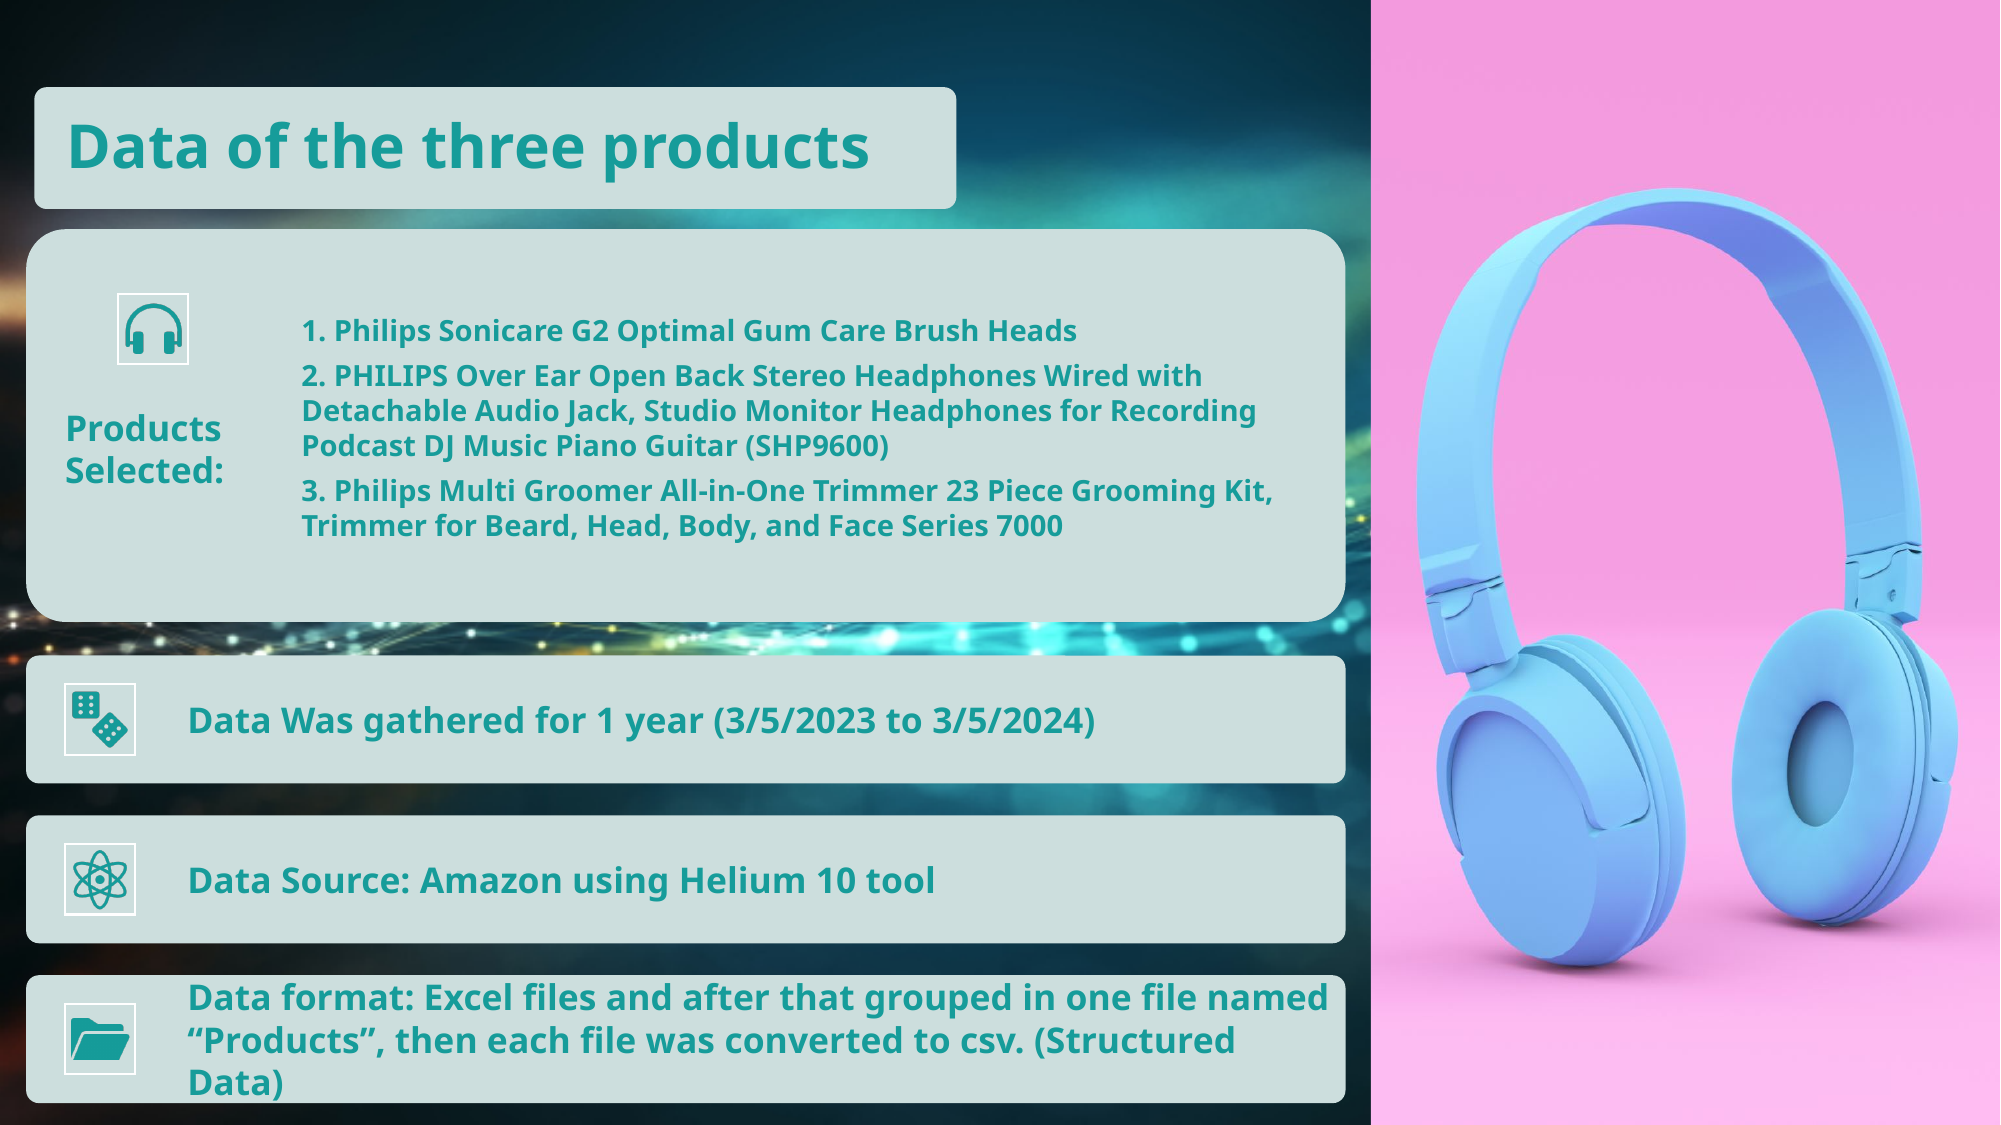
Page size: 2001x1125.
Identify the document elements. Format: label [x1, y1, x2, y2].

list [51, 229, 1370, 1105]
picture [0, 0, 2000, 1125]
